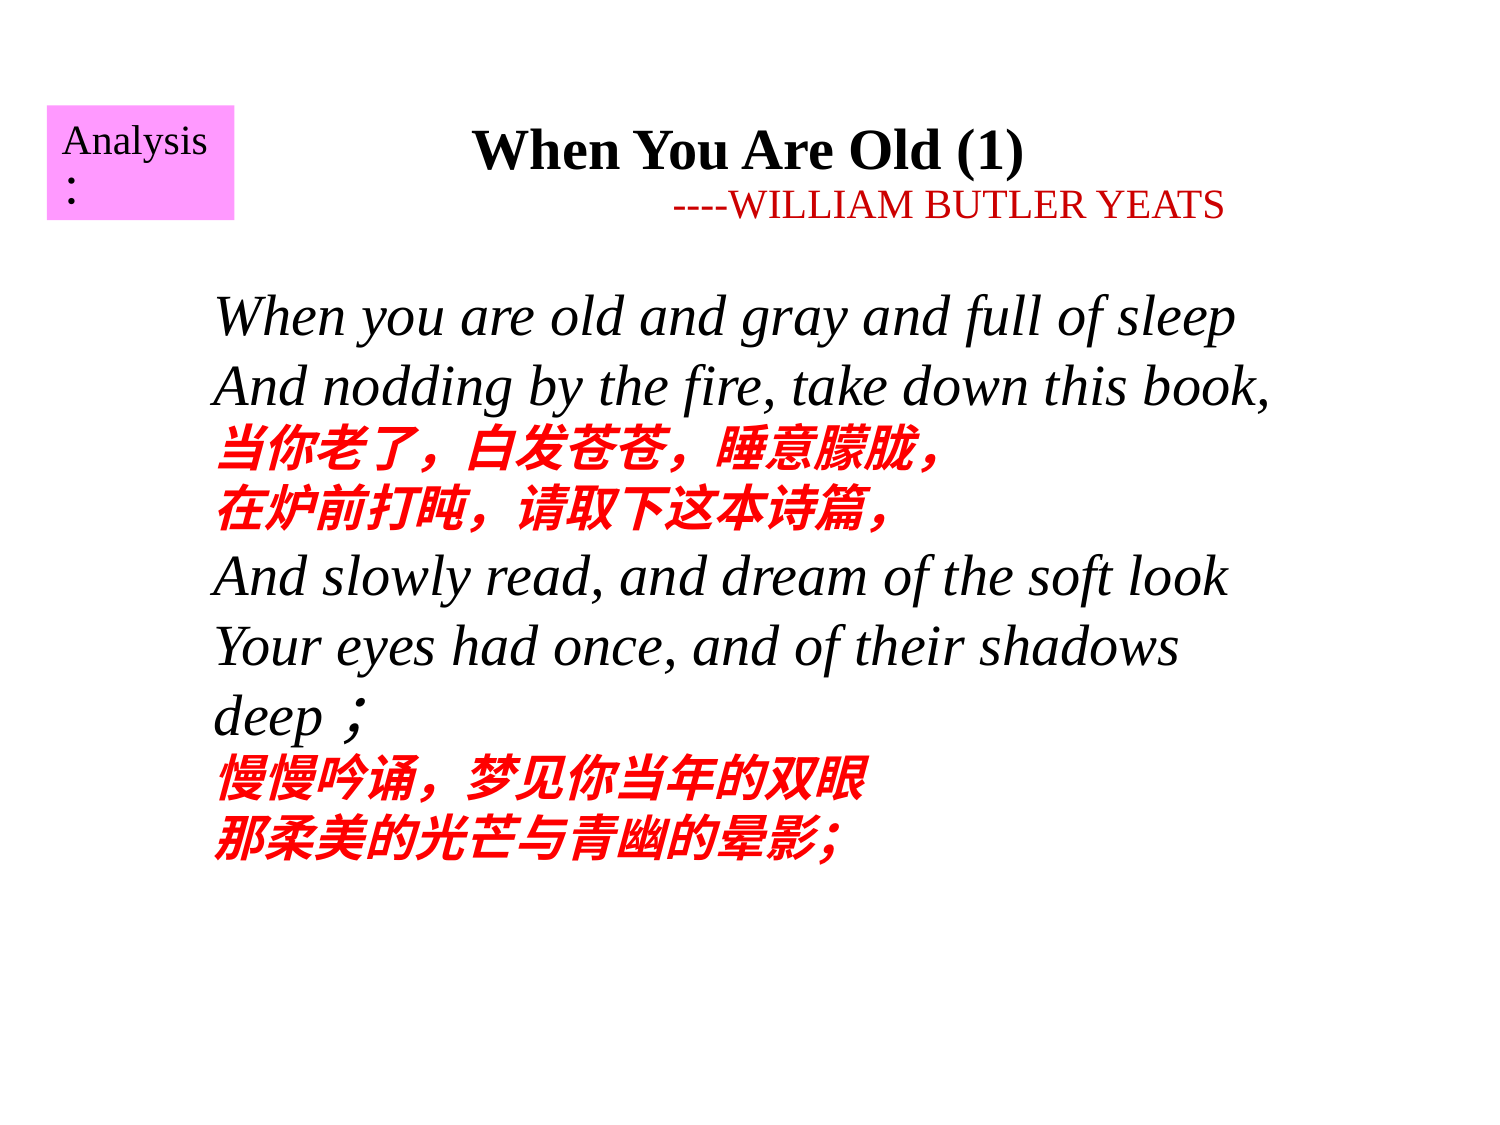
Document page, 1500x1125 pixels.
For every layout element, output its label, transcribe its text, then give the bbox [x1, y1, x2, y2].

text_box Analysis： [46, 105, 235, 221]
text_box When You Are Old (1) ----WILLIAM BUTLER YEATS [257, 117, 1254, 296]
text_box When you are old and gray and full of sleep And nodding by the fire, take down this book, 当你老了，白发苍苍，睡意朦胧， 在炉前打盹，请取下这本诗篇， And slowly read, and dream of the soft look Your eyes had once, and of their shadows deep； 慢慢吟诵，梦见你当年的双眼 那柔美的光芒与青幽的晕影； [199, 269, 1336, 875]
